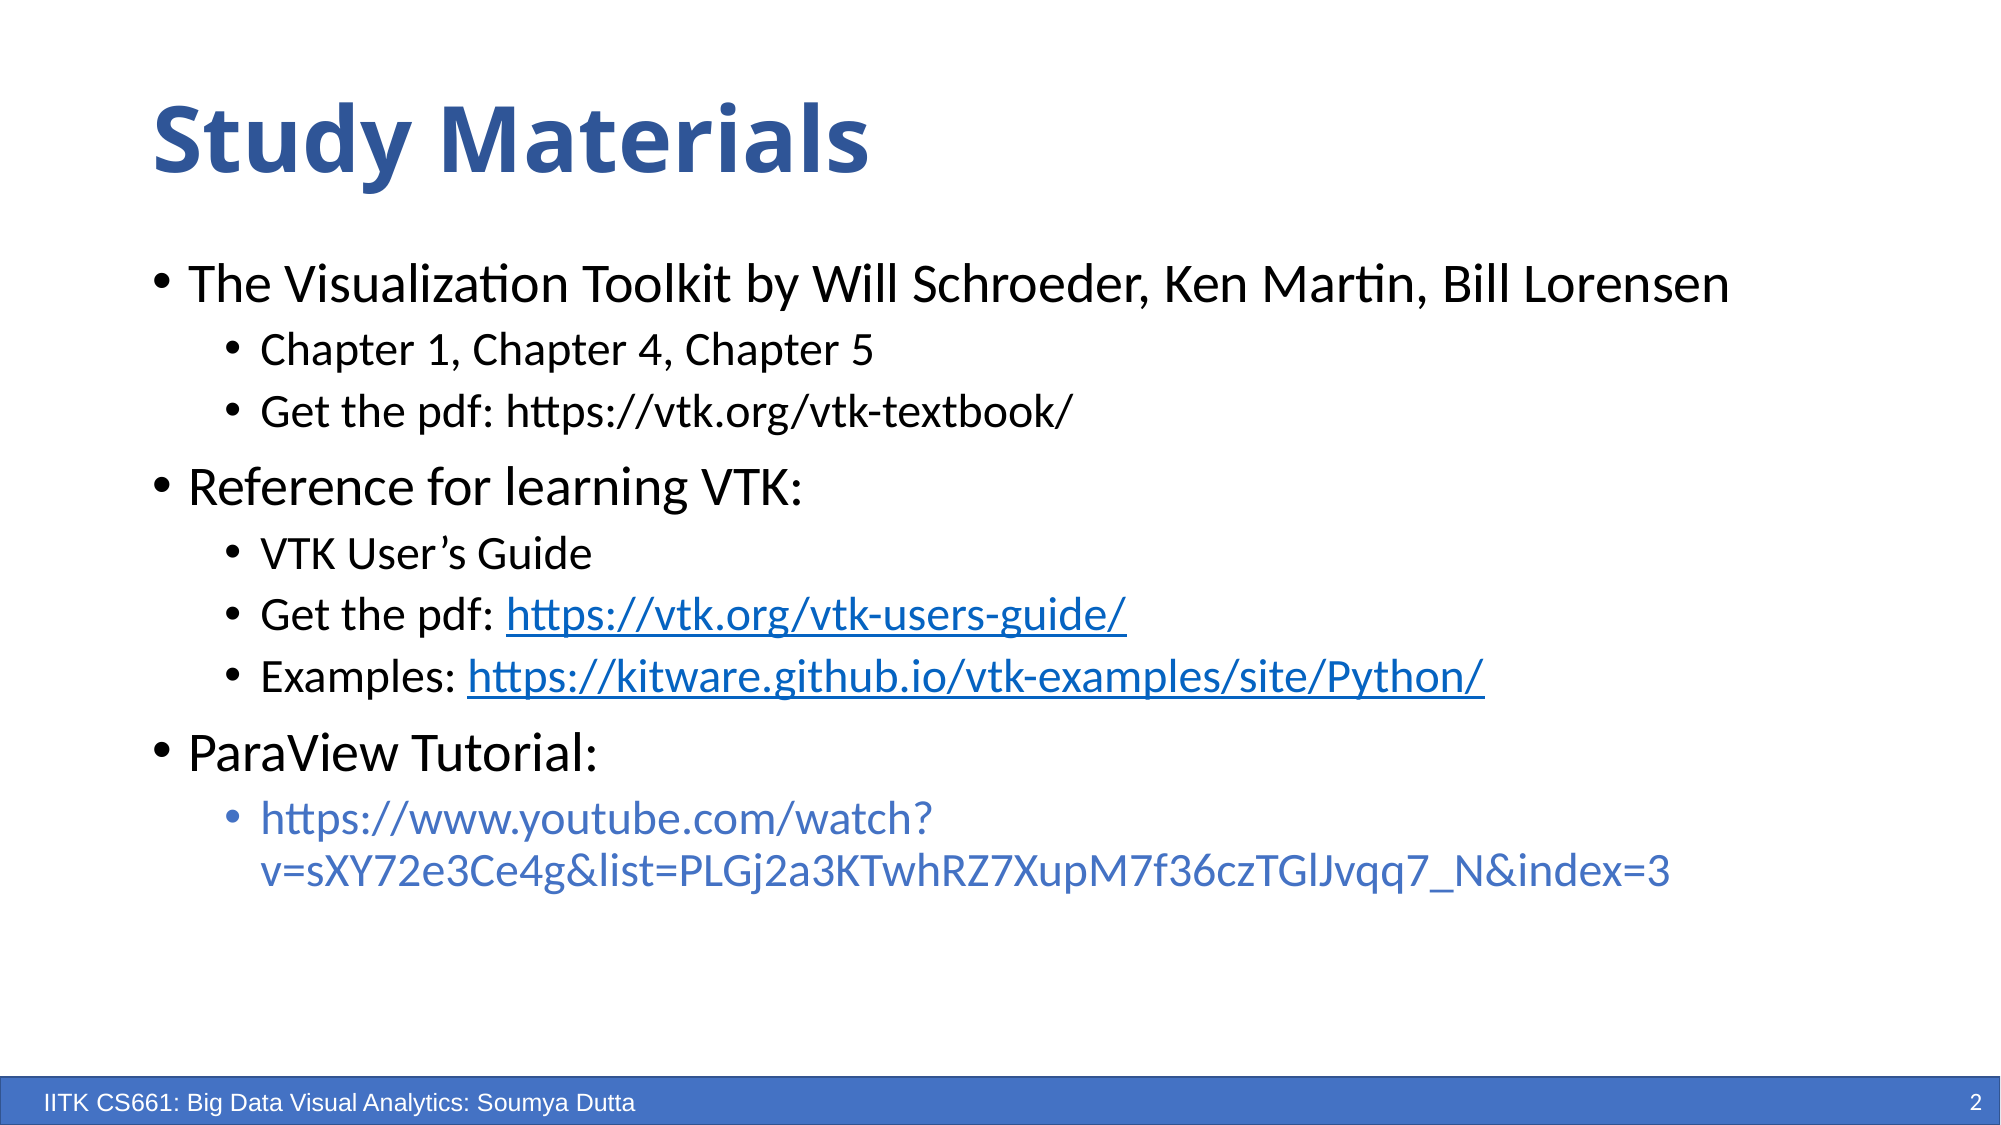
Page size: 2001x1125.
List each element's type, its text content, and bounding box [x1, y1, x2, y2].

text_box Study Materials [137, 74, 1863, 212]
text_box The Visualization Toolkit by Will Schroeder, Ken Martin, Bill Lorensen Chapter 1, Chapter 4, Chapter 5 Get the pdf: https://vtk.org/vtk-textbook/ Reference for learning VTK: VTK User’s Guide Get the pdf: https://vtk.org/vtk-users-guide/ Examples: https://kitware.github.io/vtk-examples/site/Python/ ParaView Tutorial: https://www.youtube.com/watch?v=sXY72e3Ce4g&list=PLGj2a3KTwhRZ7XupM7f36czTGlJvqq7_N&index=3 [137, 246, 1863, 910]
